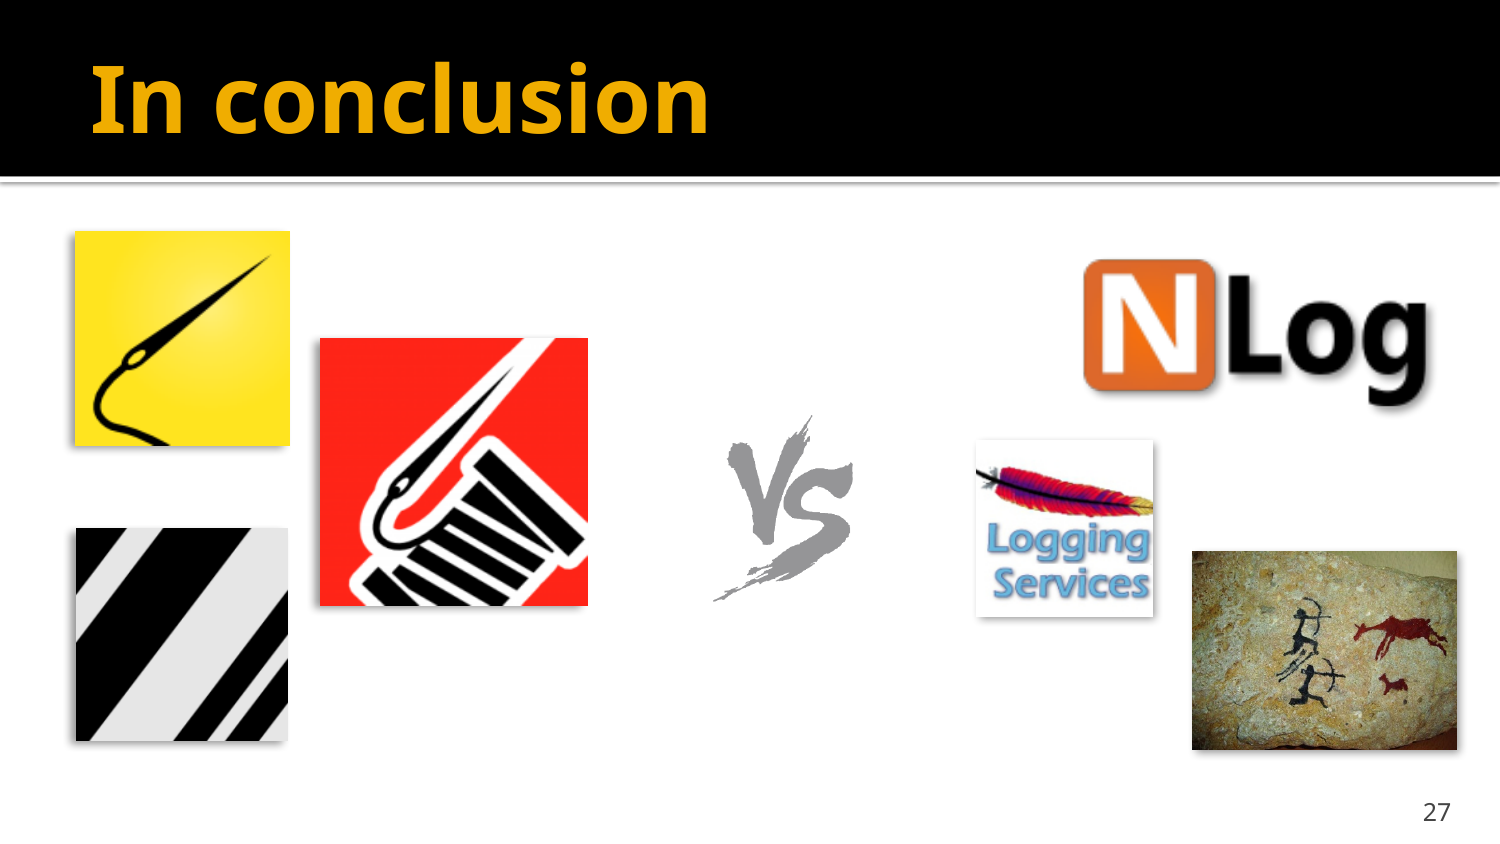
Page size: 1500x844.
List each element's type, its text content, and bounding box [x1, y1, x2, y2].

title In conclusion [75, 19, 1425, 174]
slide_number 26 [1345, 796, 1467, 831]
picture [713, 415, 857, 606]
picture [320, 338, 588, 606]
picture [1064, 242, 1443, 421]
picture [976, 440, 1153, 617]
picture [74, 231, 290, 446]
picture [76, 528, 288, 741]
picture [1192, 551, 1457, 750]
